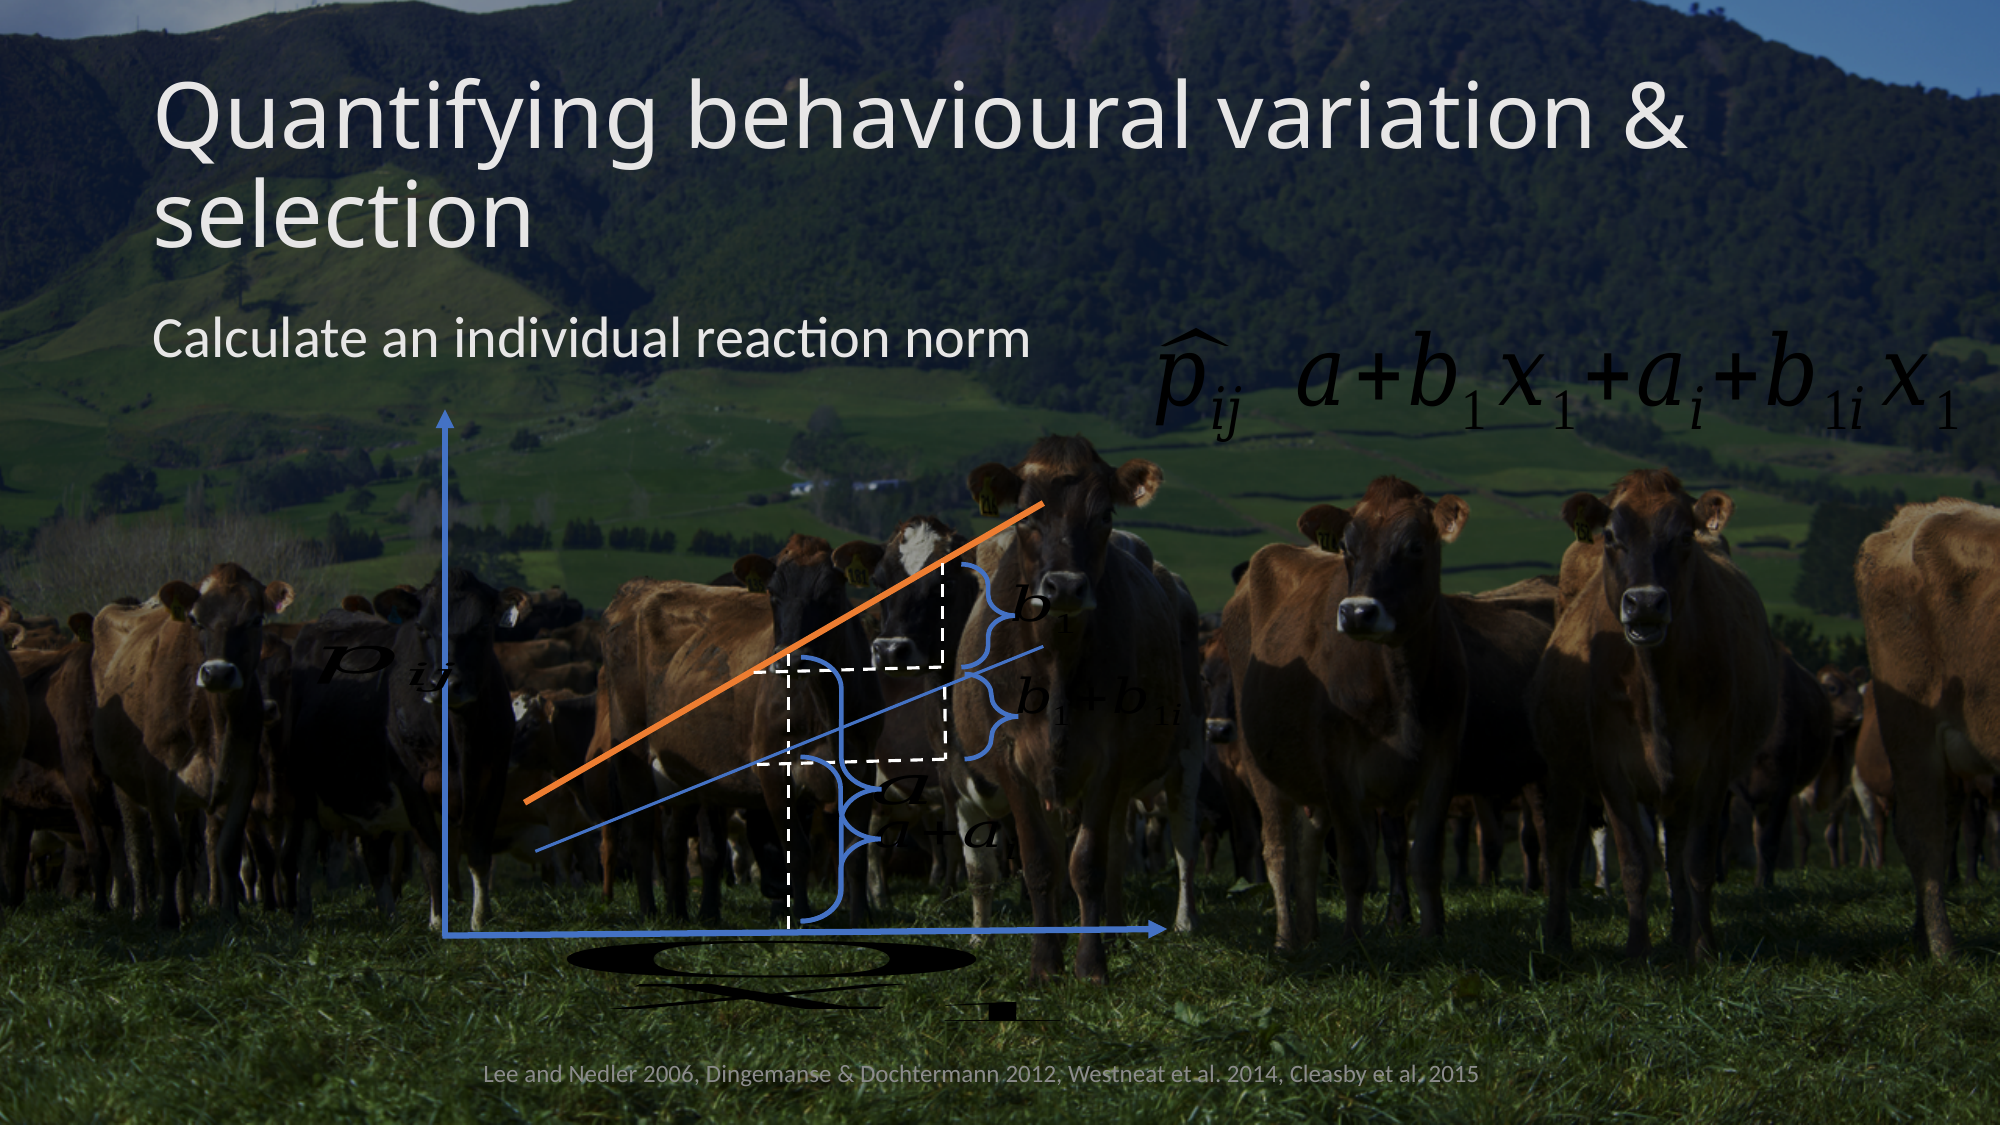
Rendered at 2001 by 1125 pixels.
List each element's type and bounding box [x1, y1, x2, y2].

text_box [442, 928, 1168, 936]
text_box [755, 759, 945, 765]
text_box [524, 502, 1044, 803]
text_box [535, 646, 1044, 852]
picture [0, 0, 2000, 1125]
